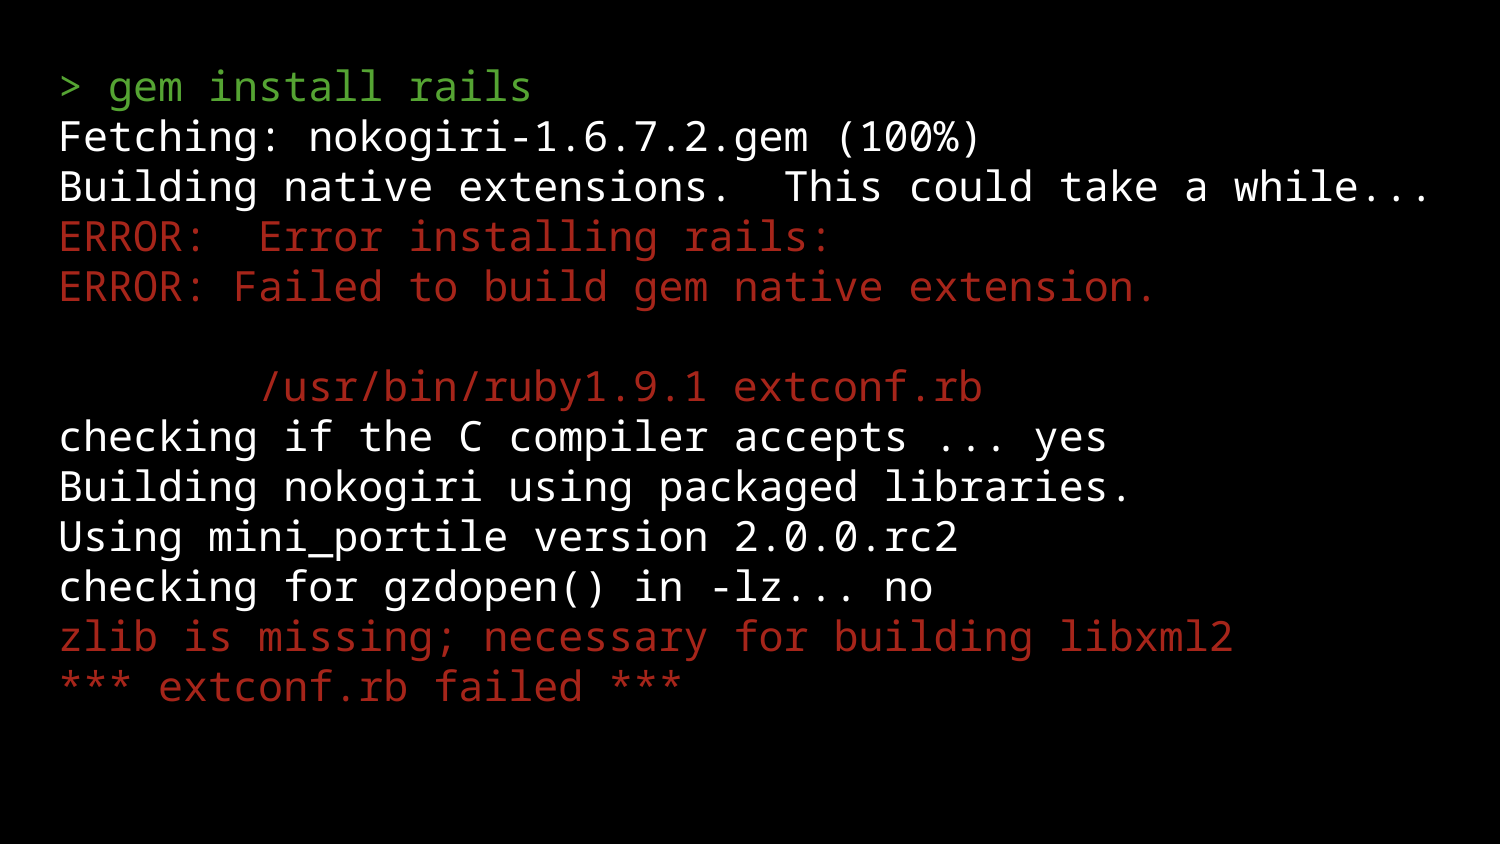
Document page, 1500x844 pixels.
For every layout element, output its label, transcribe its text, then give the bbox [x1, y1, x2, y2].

text_box > gem install rails Fetching: nokogiri-1.6.7.2.gem (100%) Building native extensions. This could take a while... ERROR: Error installing rails: ERROR: Failed to build gem native extension. /usr/bin/ruby1.9.1 extconf.rb checking if the C compiler accepts ... yes Building nokogiri using packaged libraries. Using mini_portile version 2.0.0.rc2 checking for gzdopen() in -lz... no zlib is missing; necessary for building libxml2 *** extconf.rb failed *** [0, 0, 1500, 844]
